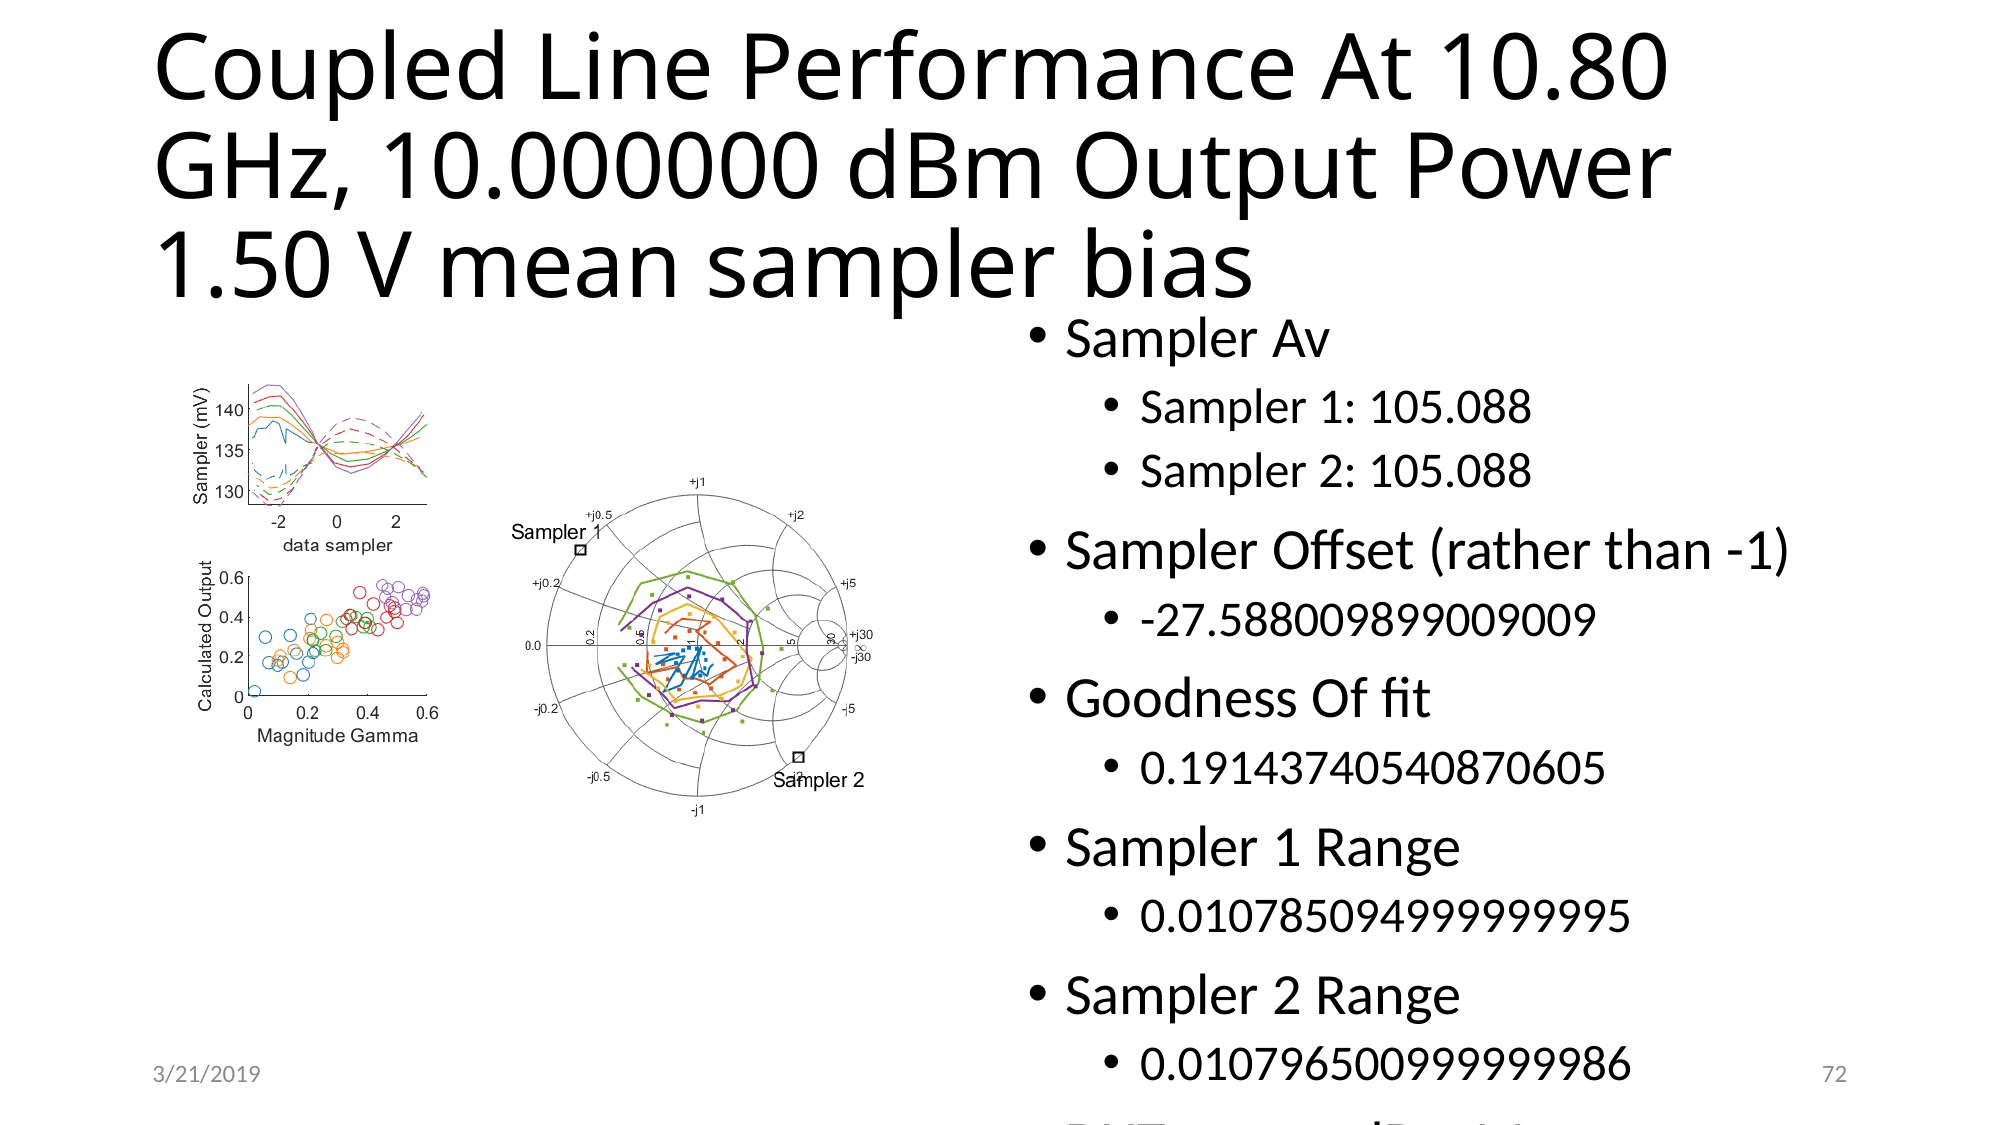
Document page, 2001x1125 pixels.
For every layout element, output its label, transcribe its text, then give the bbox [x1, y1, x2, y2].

title Coupled Line Performance At 10.80 GHz, 10.000000 dBm Output Power 1.50 V mean sampler bias [137, 59, 1863, 278]
list Sampler Av Sampler 1: 105.088 Sampler 2: 105.088 Sampler Offset (rather than -1) -27.588009899009009 Goodness Of fit 0.19143740540870605 Sampler 1 Range 0.010785094999999995 Sampler 2 Range 0.010796500999999986 DUT output dBm Mean 9.9834382988129846 DUT input dBm Mean 10.427166963276113 RMS Error 0.084925662407453972 [1012, 299, 1863, 1014]
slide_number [137, 1042, 588, 1103]
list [137, 337, 988, 975]
footer [662, 1042, 1338, 1103]
slide_number ‹#› [1412, 1042, 1863, 1103]
